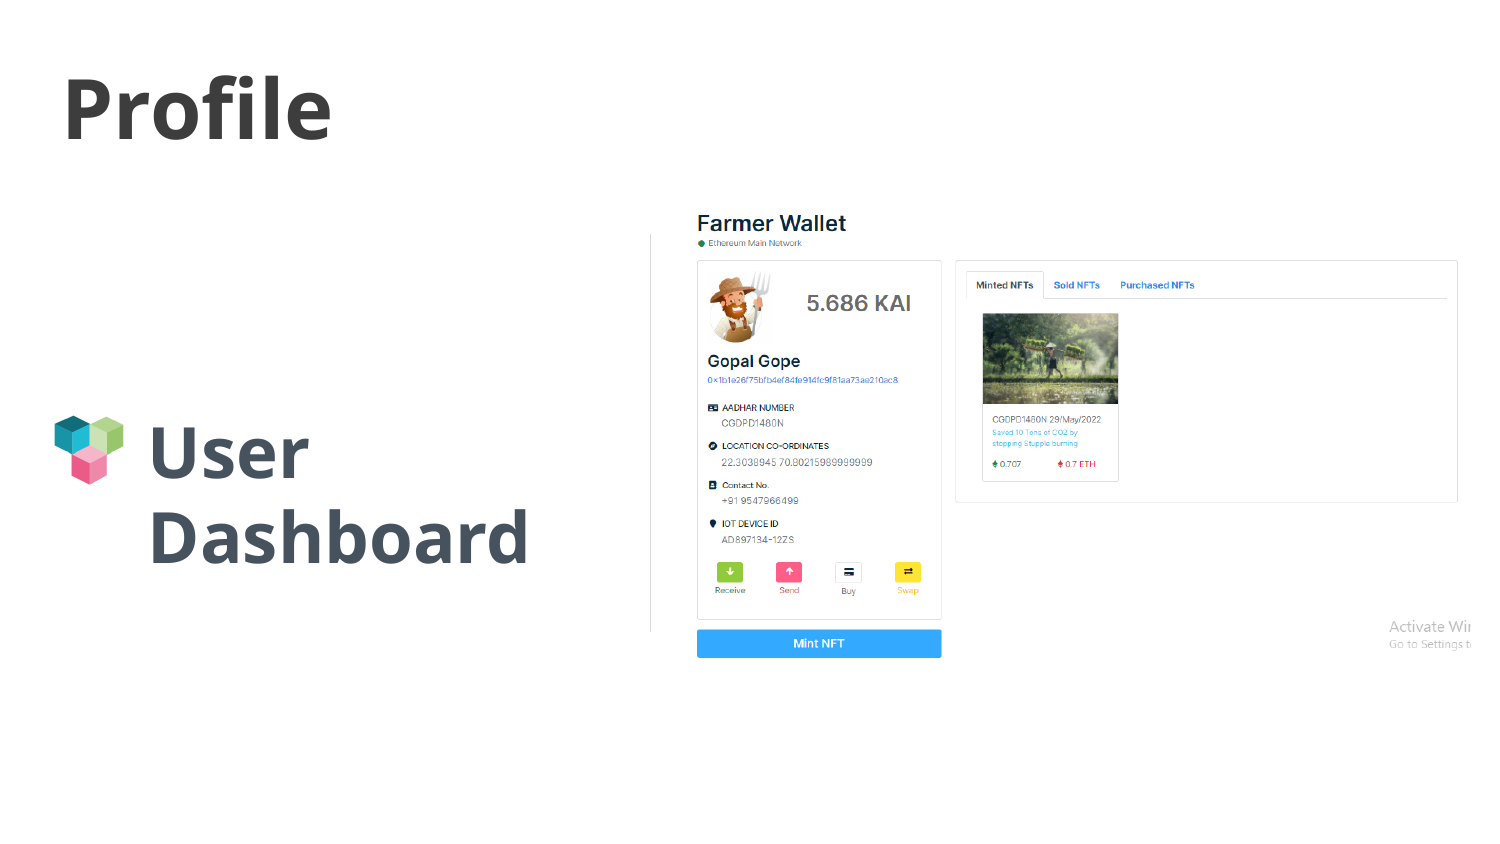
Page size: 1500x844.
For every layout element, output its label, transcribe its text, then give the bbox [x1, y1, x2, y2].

text_box Profile [47, 48, 450, 164]
picture [686, 207, 1471, 664]
picture [26, 394, 155, 508]
text_box User Dashboard [133, 400, 650, 586]
